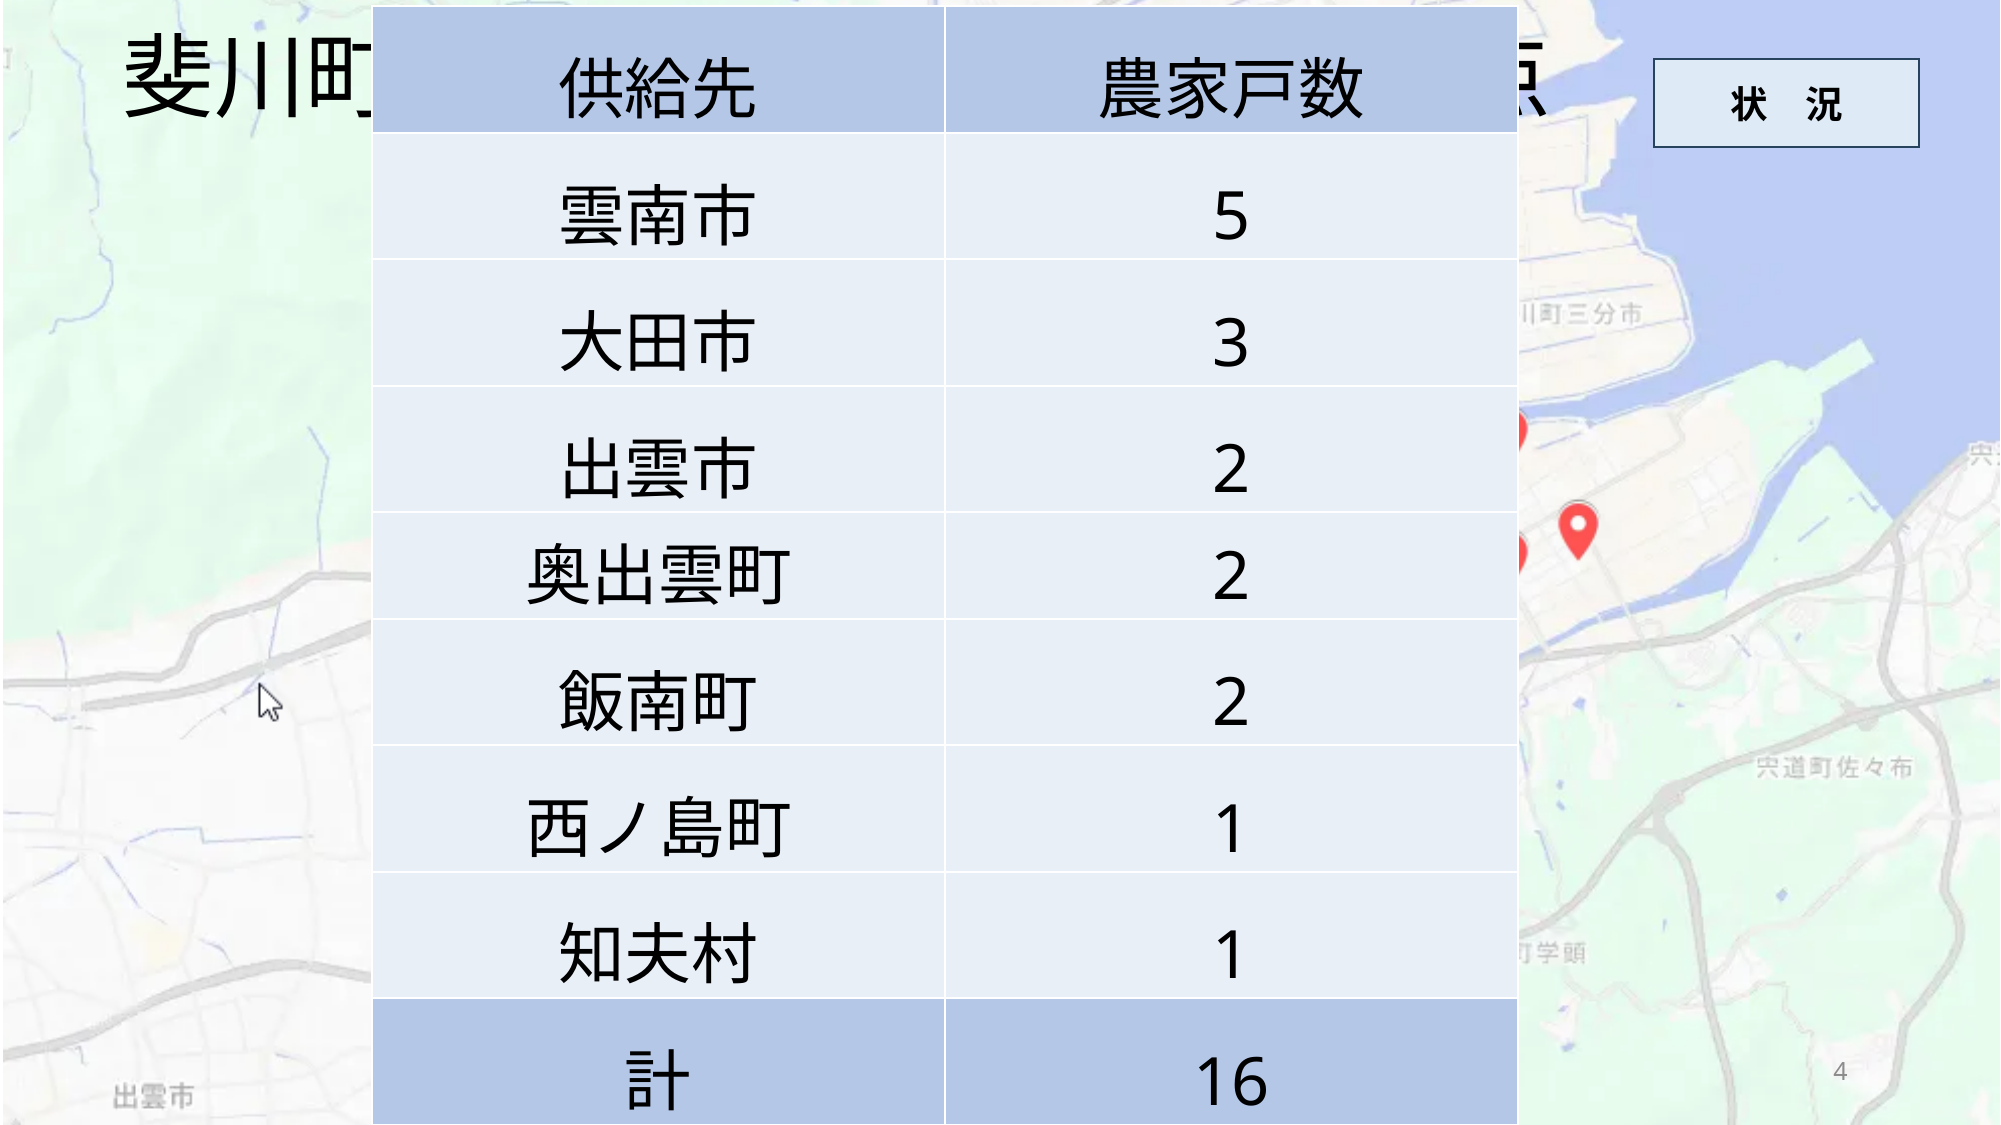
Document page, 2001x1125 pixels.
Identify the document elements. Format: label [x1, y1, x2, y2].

list [3, 0, 2000, 1125]
